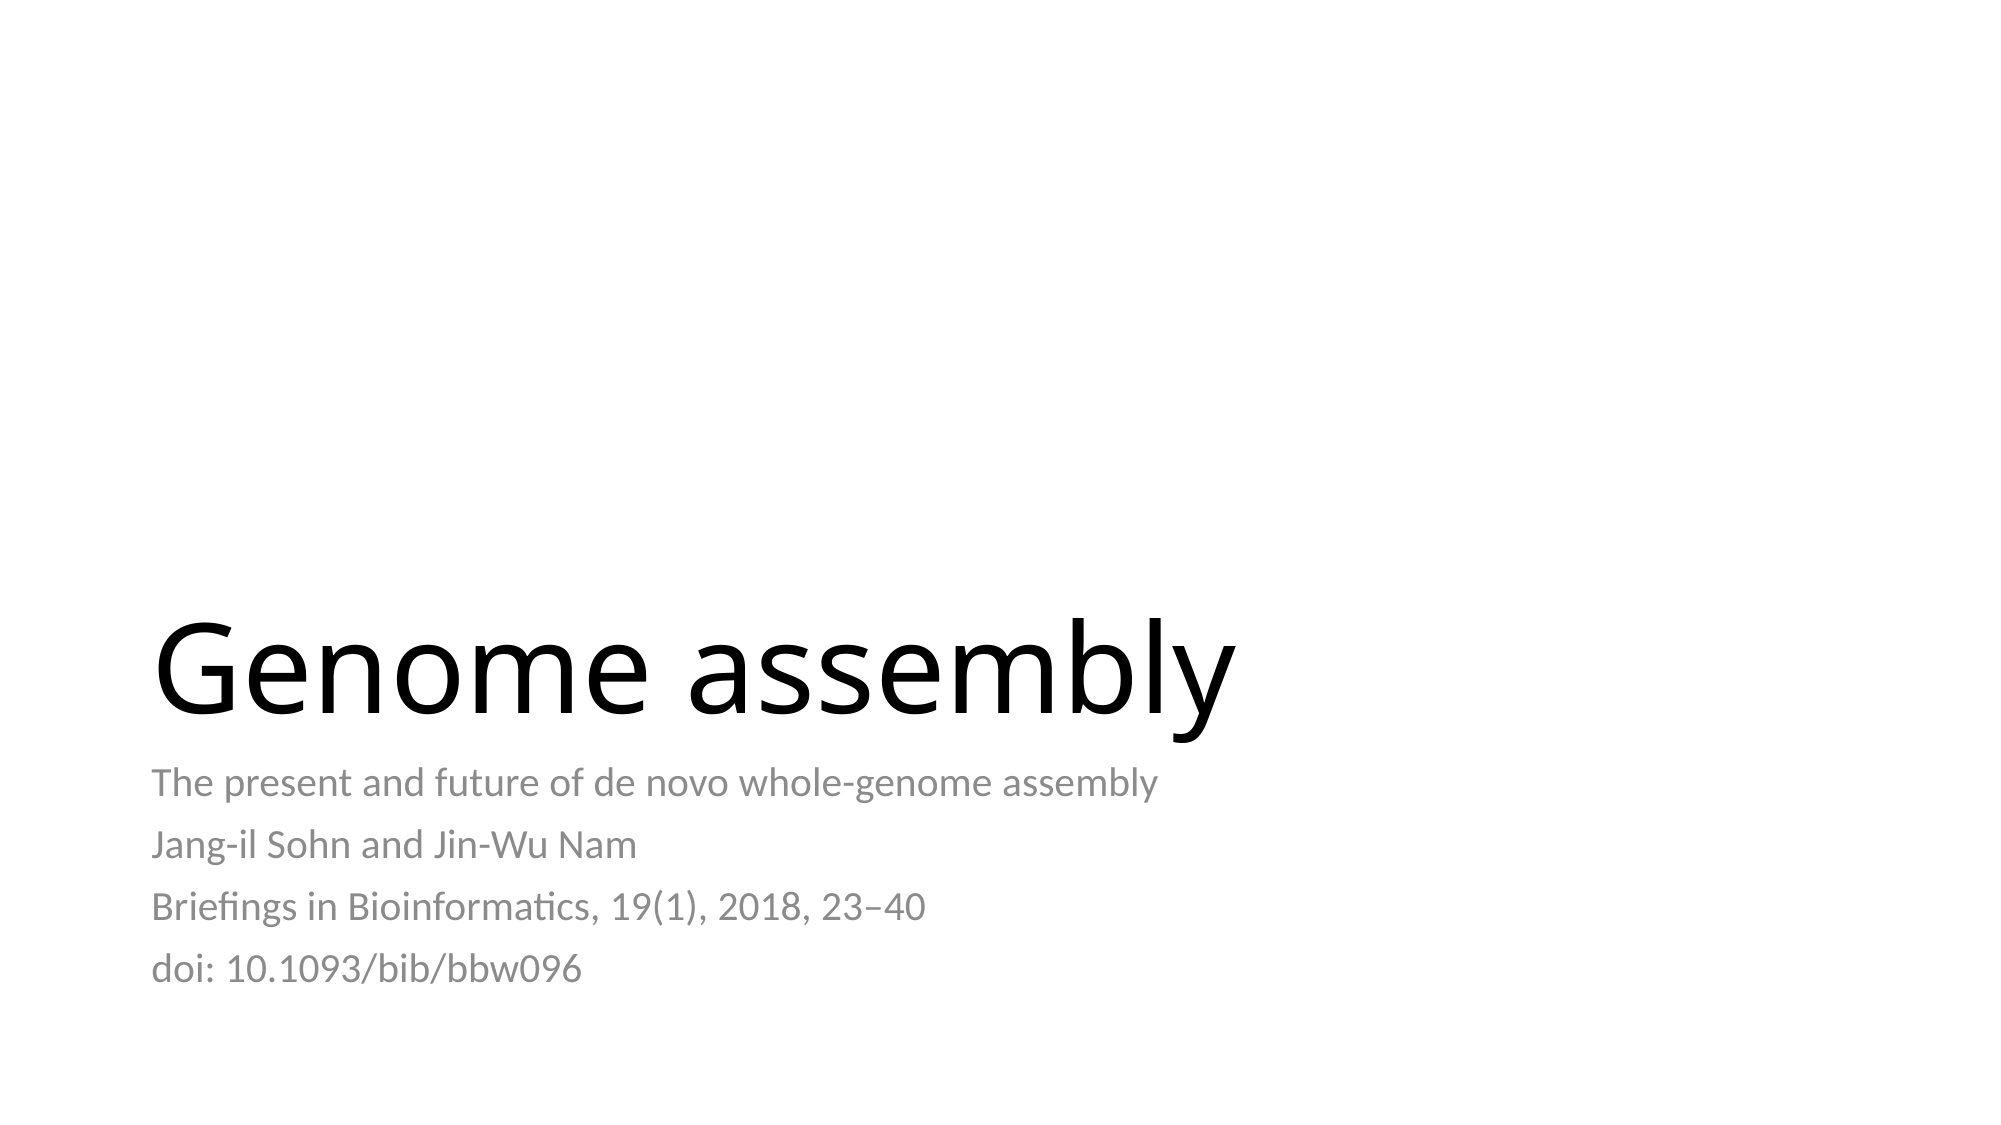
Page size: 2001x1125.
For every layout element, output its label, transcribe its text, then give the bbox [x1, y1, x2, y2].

title Genome assembly [136, 280, 1862, 749]
list The present and future of de novo whole-genome assembly Jang-il Sohn and Jin-Wu Nam Briefings in Bioinformatics, 19(1), 2018, 23–40 doi: 10.1093/bib/bbw096 [136, 752, 1862, 999]
